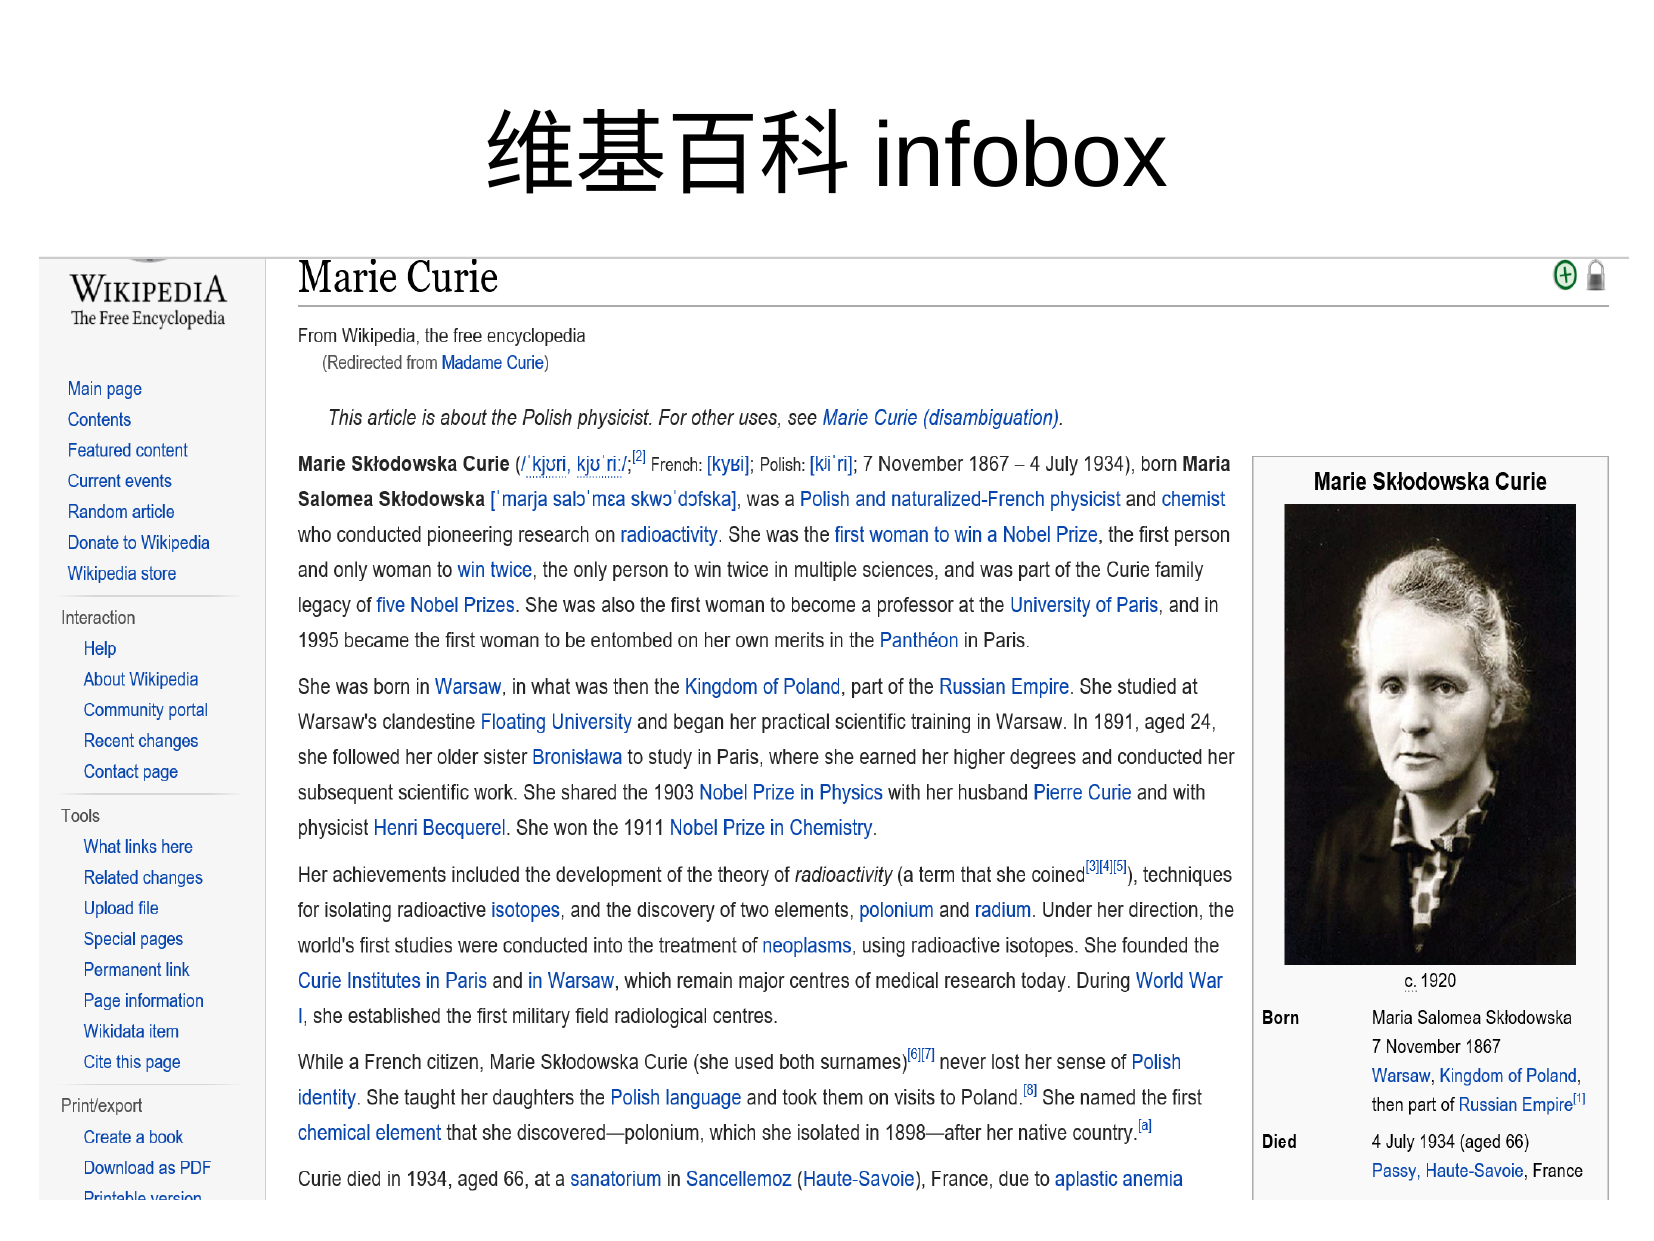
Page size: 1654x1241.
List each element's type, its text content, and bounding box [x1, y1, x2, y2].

picture [39, 256, 1629, 1200]
text_box 维基百科infobox [82, 49, 1571, 256]
